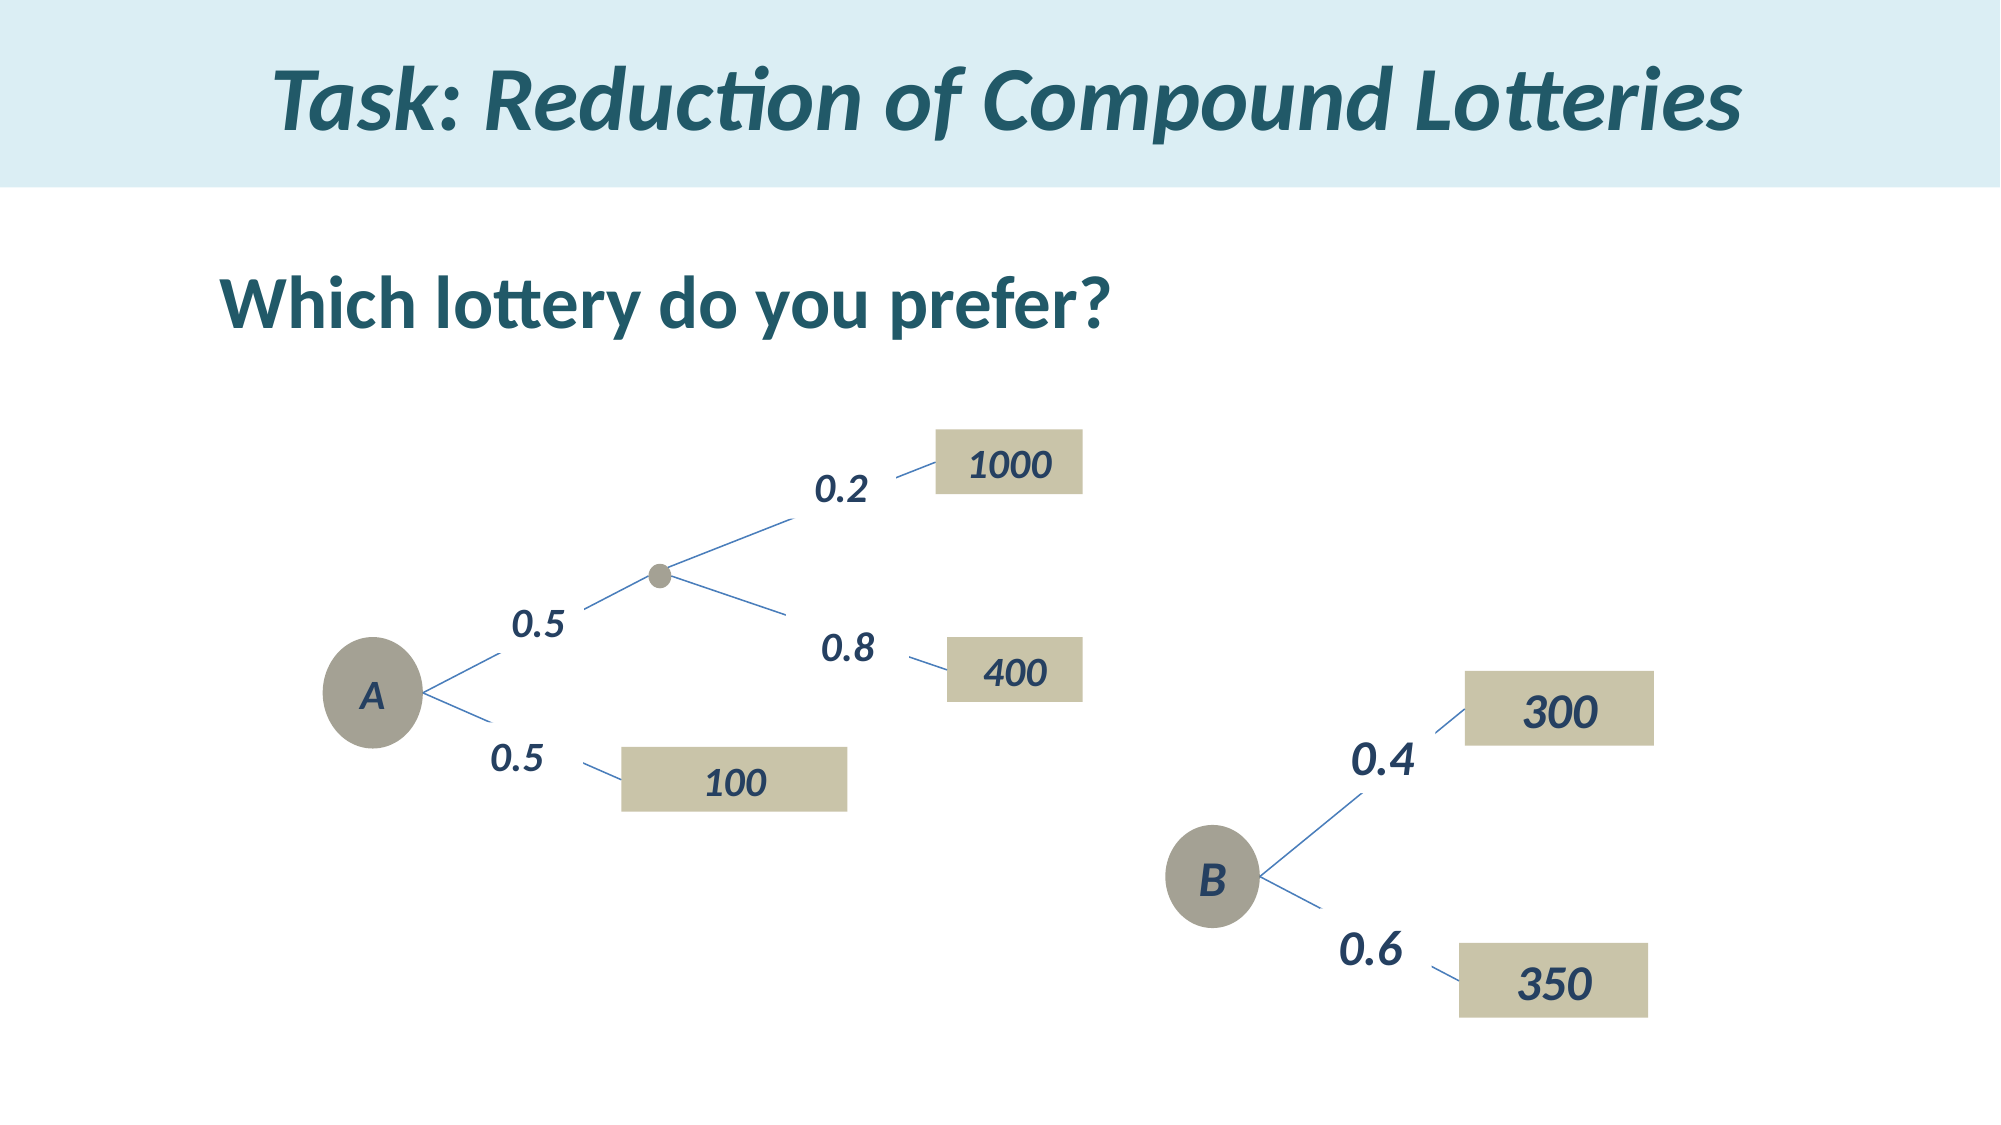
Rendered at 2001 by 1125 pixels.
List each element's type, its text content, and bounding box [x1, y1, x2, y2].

title Task: Reduction of Compound Lotteries [0, 0, 2000, 188]
text_box Which lottery do you prefer? [204, 245, 1146, 351]
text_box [1165, 670, 1655, 1019]
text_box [322, 429, 1083, 813]
